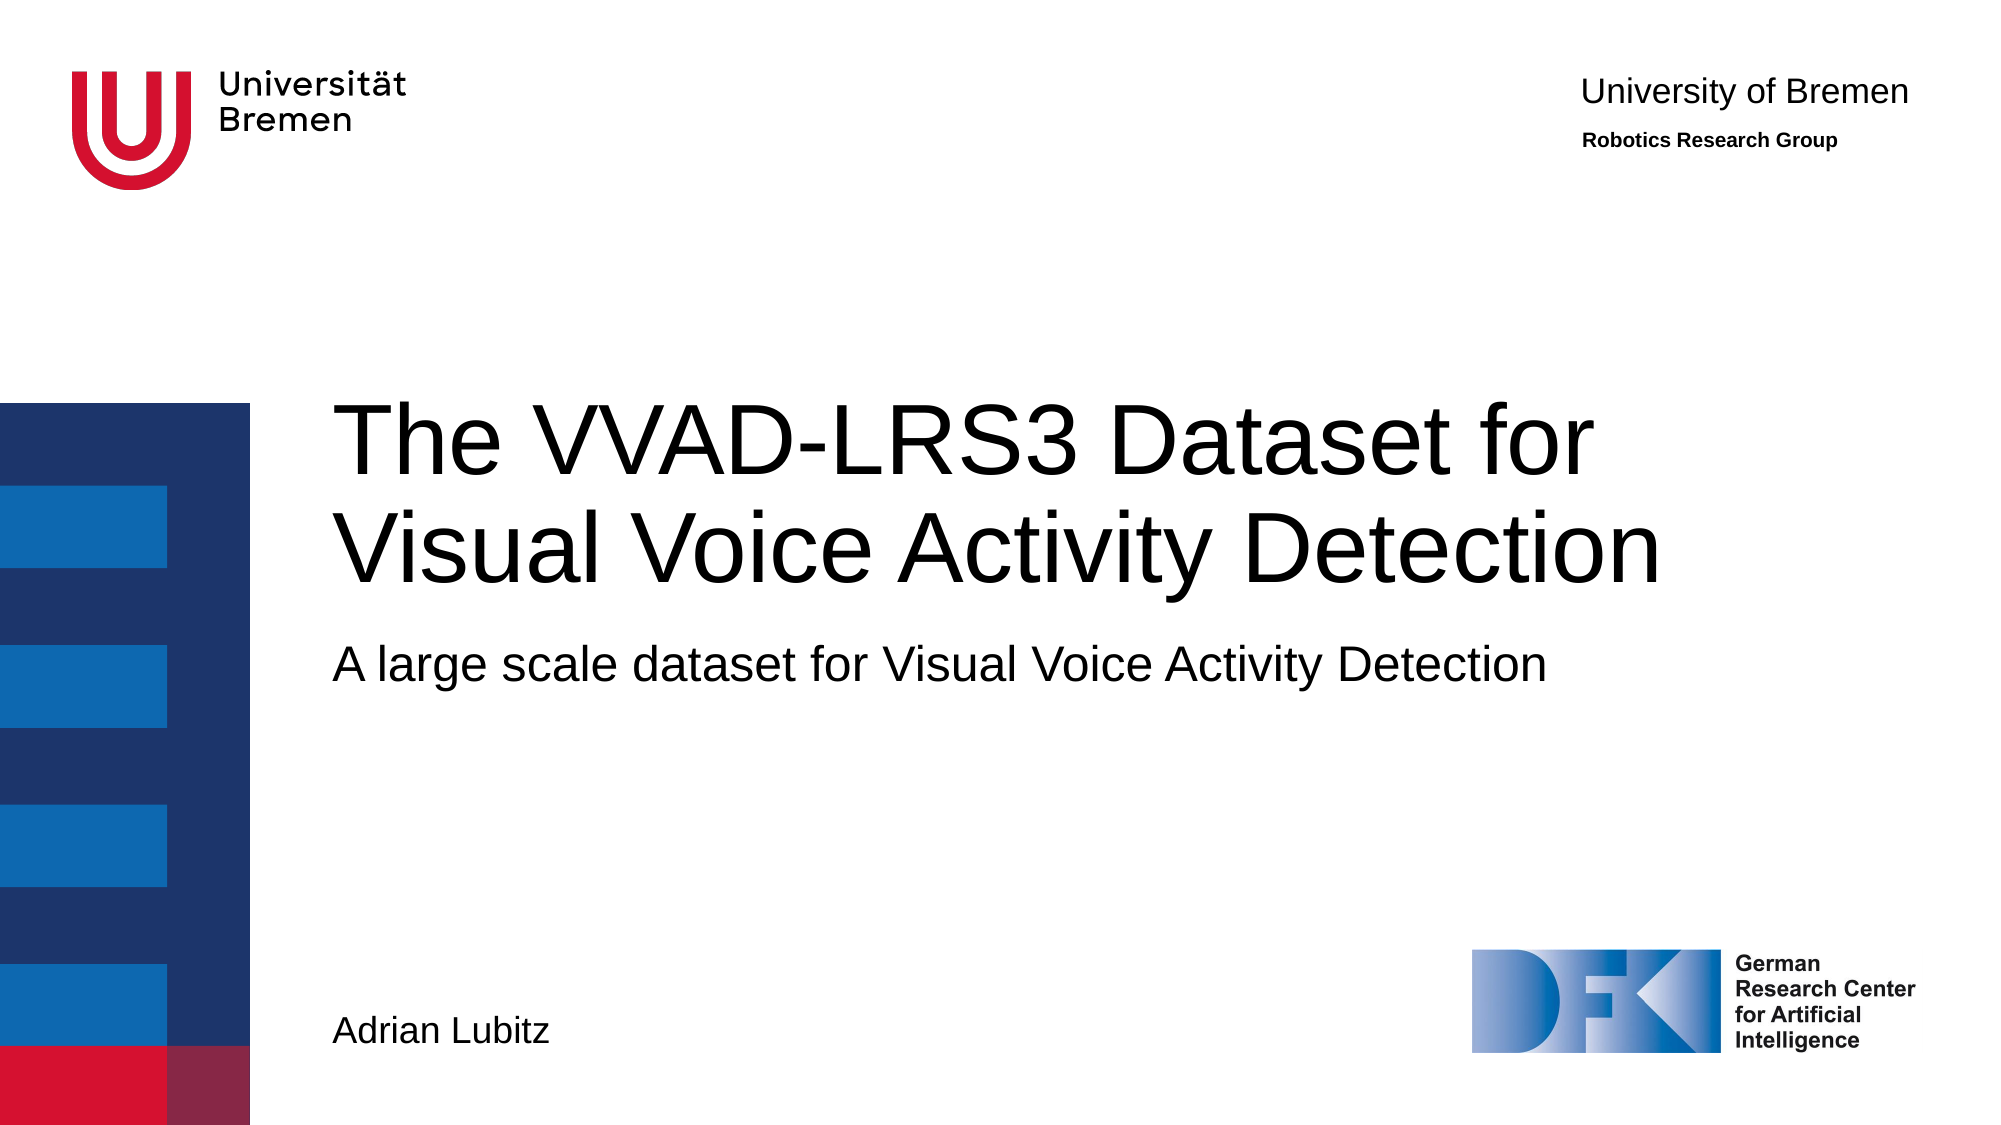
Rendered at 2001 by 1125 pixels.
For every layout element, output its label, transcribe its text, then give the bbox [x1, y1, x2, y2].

list Adrian Lubitz [332, 878, 1166, 1052]
picture [1471, 949, 1923, 1053]
picture [72, 70, 406, 190]
list University of Bremen [1580, 67, 1961, 203]
subtitle A large scale dataset for Visual Voice Activity Detection [332, 631, 1833, 805]
title The VVAD-LRS3 Dataset for Visual Voice Activity Detection [332, 388, 1833, 610]
list Robotics Research Group [1582, 121, 1962, 236]
text_box [1242, 937, 1818, 1088]
